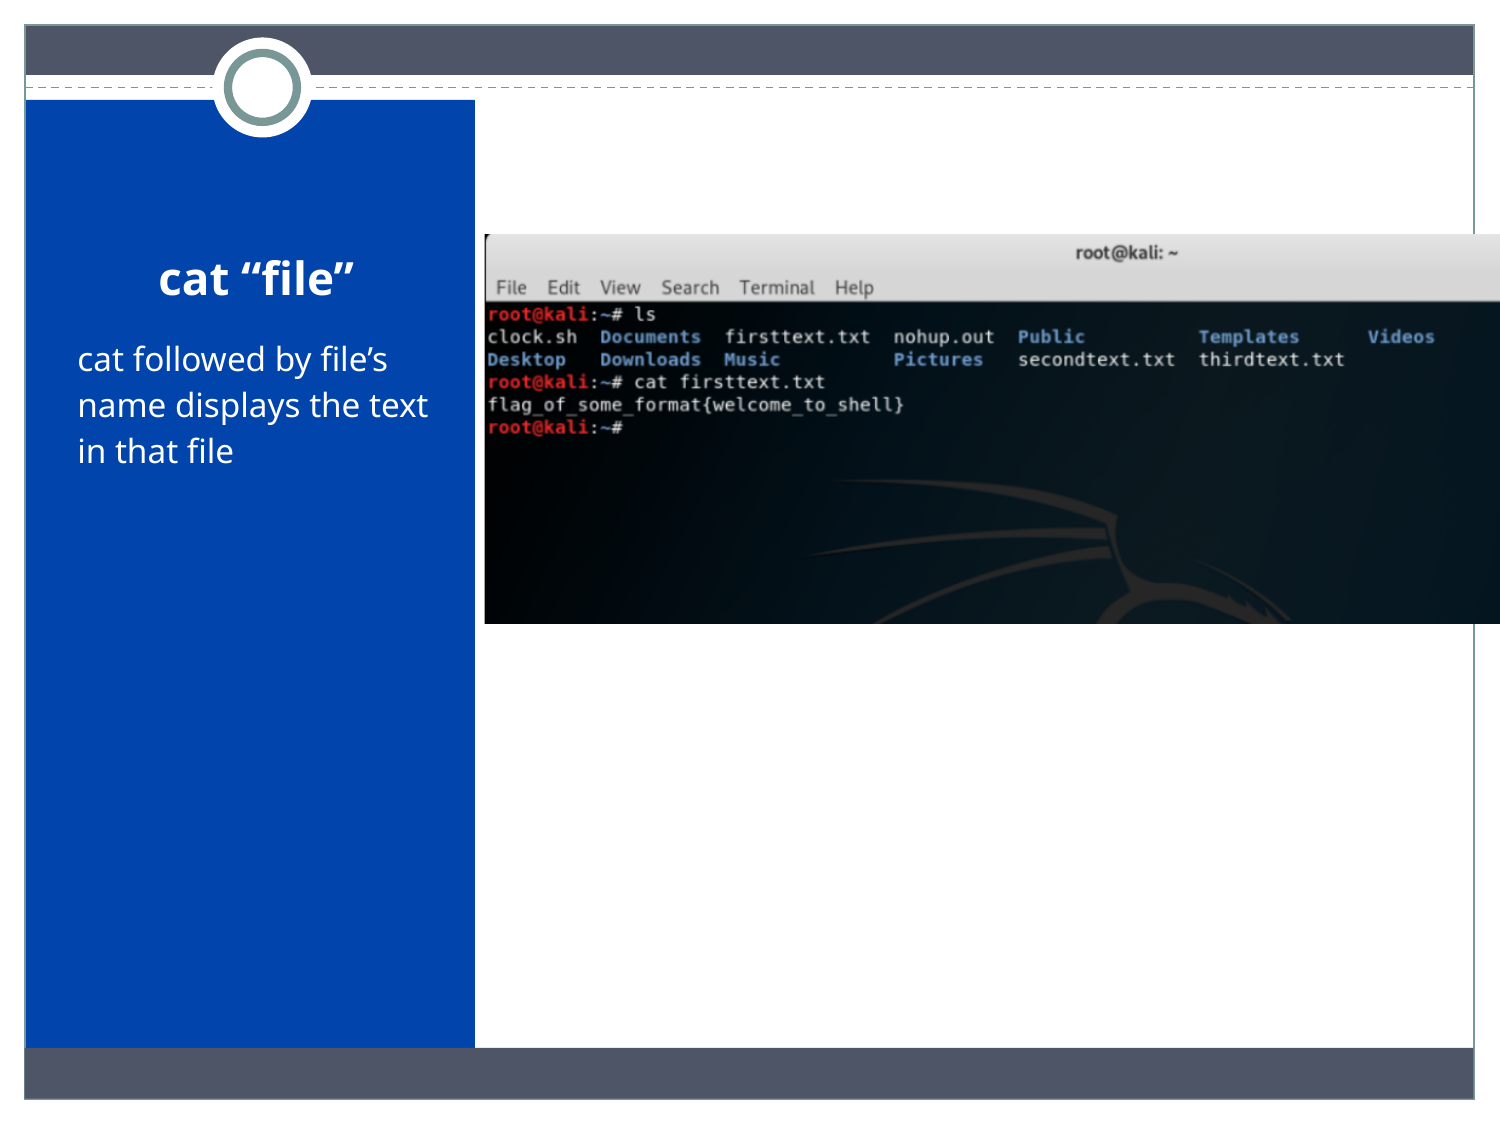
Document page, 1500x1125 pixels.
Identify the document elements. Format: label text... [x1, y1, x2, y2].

list cat followed by file’s name displays the text in that file [62, 324, 450, 1005]
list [484, 234, 1500, 624]
title cat “file” [62, 149, 450, 313]
